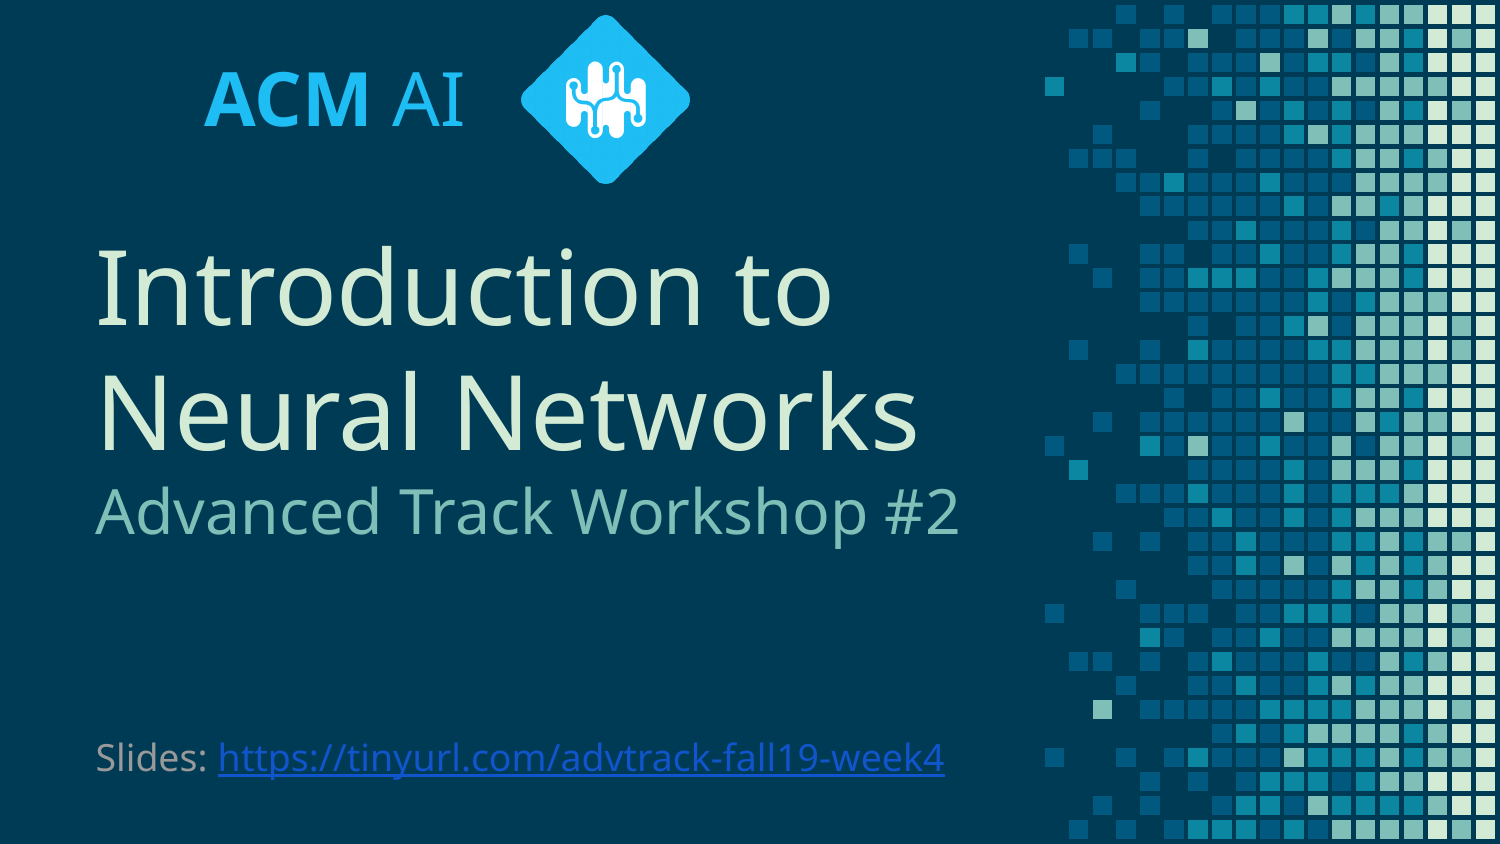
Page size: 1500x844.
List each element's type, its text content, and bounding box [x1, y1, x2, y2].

picture [522, 16, 689, 183]
title Introduction to Neural Networks Advanced Track Workshop #2 [80, 206, 1132, 653]
text_box Slides: https://tinyurl.com/advtrack-fall19-week4 [80, 684, 1006, 834]
text_box ACM AI [189, 36, 516, 150]
